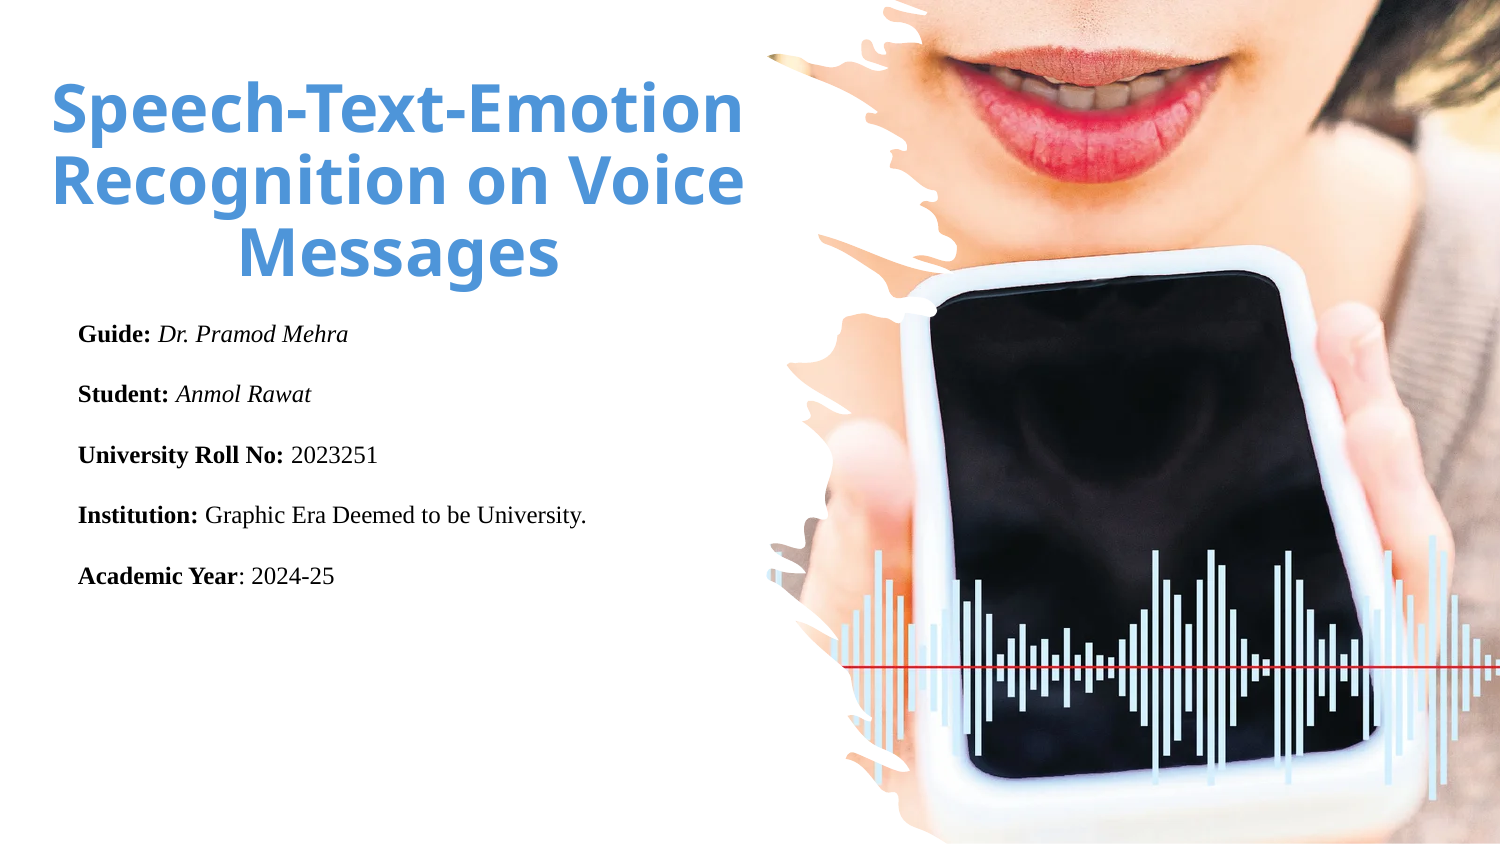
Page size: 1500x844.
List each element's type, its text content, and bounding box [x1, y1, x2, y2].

subtitle Guide: Dr. Pramod Mehra Student: Anmol Rawat University Roll No: 2023251 Institution: Graphic Era Deemed to be University. Academic Year: 2024-25 [63, 236, 765, 713]
picture [765, 0, 1500, 844]
title Speech-Text-Emotion Recognition on Voice Messages [0, 24, 765, 307]
